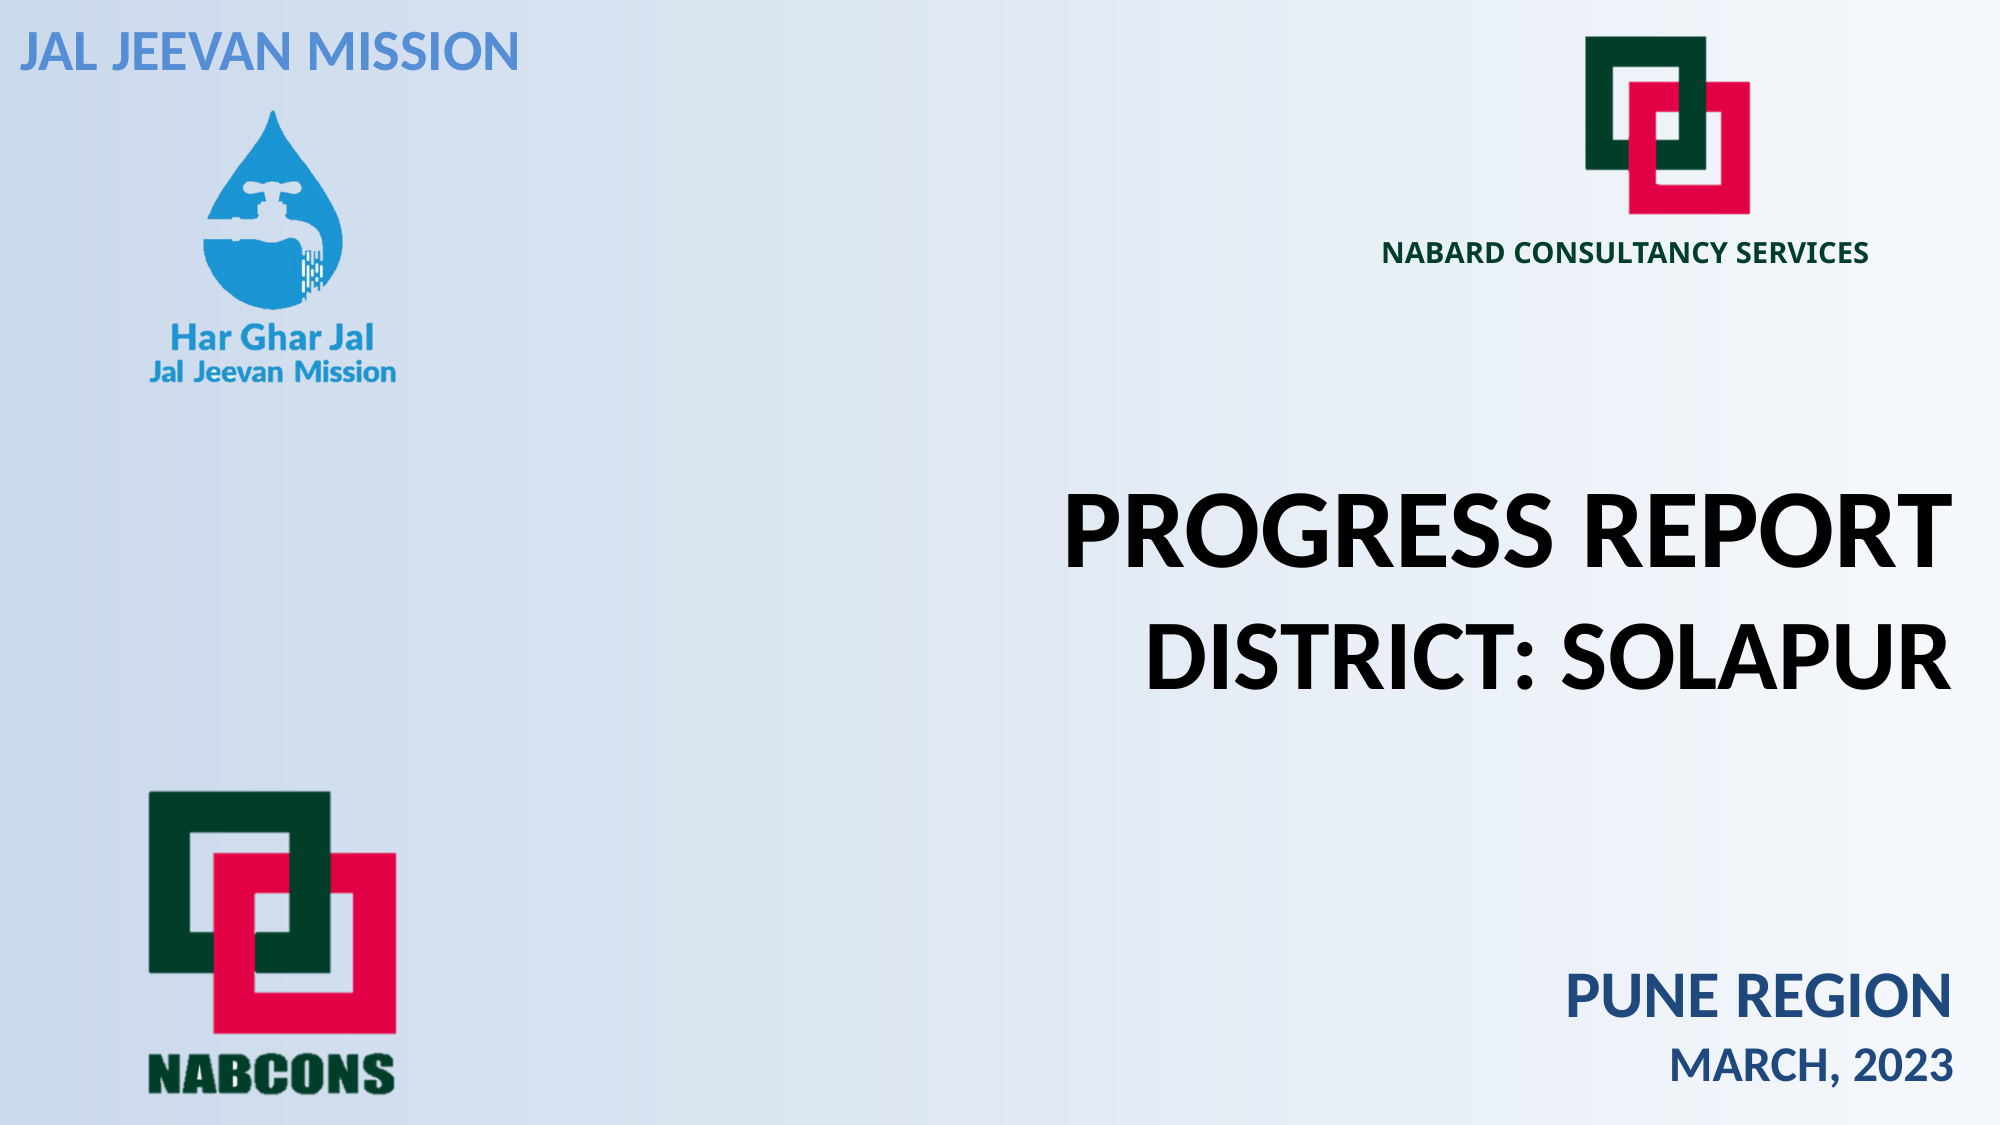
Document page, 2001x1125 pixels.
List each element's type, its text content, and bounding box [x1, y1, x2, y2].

text_box PROGRESS REPORT DISTRICT: SOLAPUR [349, 447, 1969, 717]
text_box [5, 4, 540, 410]
text_box PUNE REGION MARCH, 2023 [1392, 943, 1969, 1099]
picture [137, 785, 408, 1111]
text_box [1365, 30, 1969, 278]
